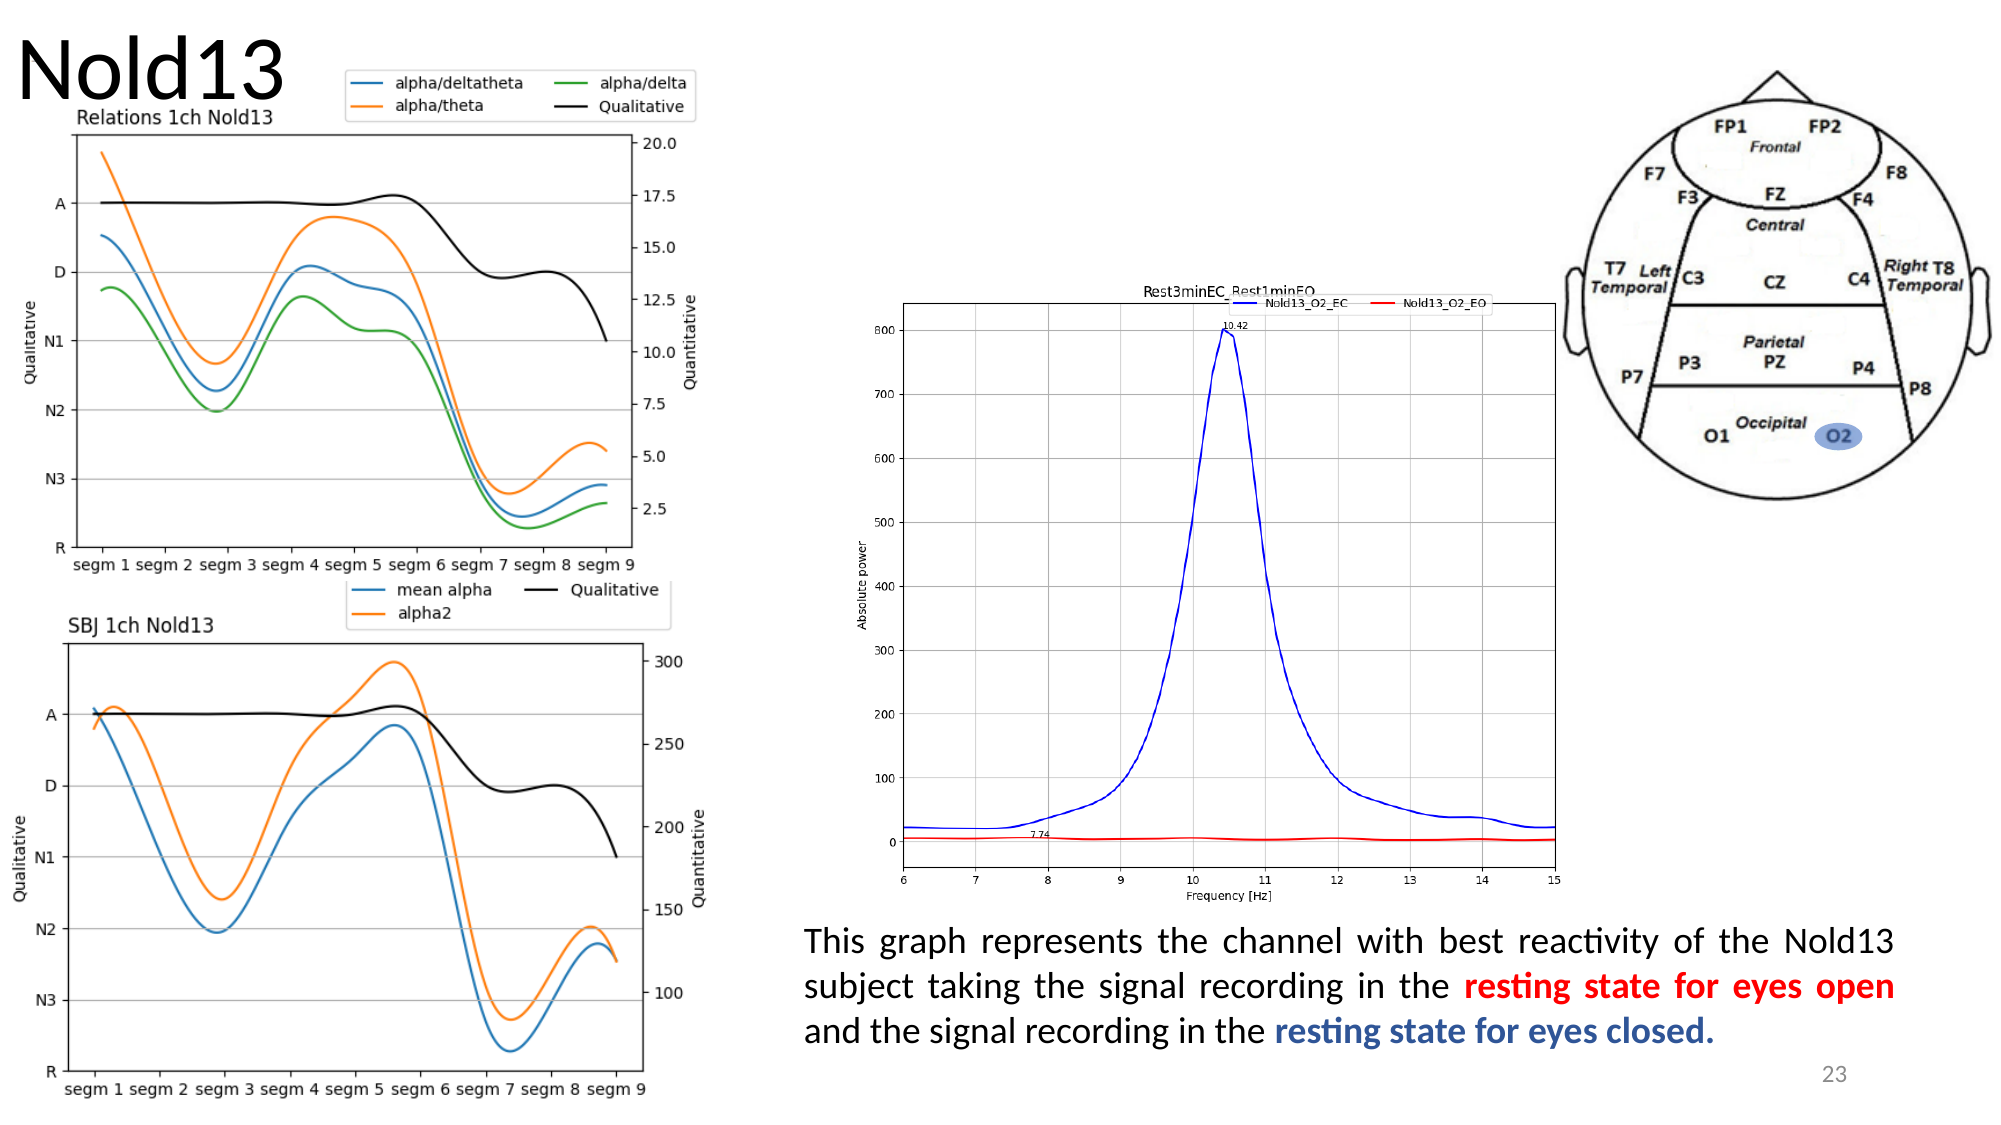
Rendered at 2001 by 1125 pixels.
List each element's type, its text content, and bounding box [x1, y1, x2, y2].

text_box This graph represents the channel with best reactivity of the Nold13 subject taking the signal recording in the resting state for eyes open and the signal recording in the resting state for eyes closed. [789, 908, 1911, 1059]
slide_number 23 [1412, 1059, 1863, 1103]
picture [798, 69, 2000, 947]
picture [10, 59, 715, 1108]
text_box Nold13 [1, 0, 302, 126]
